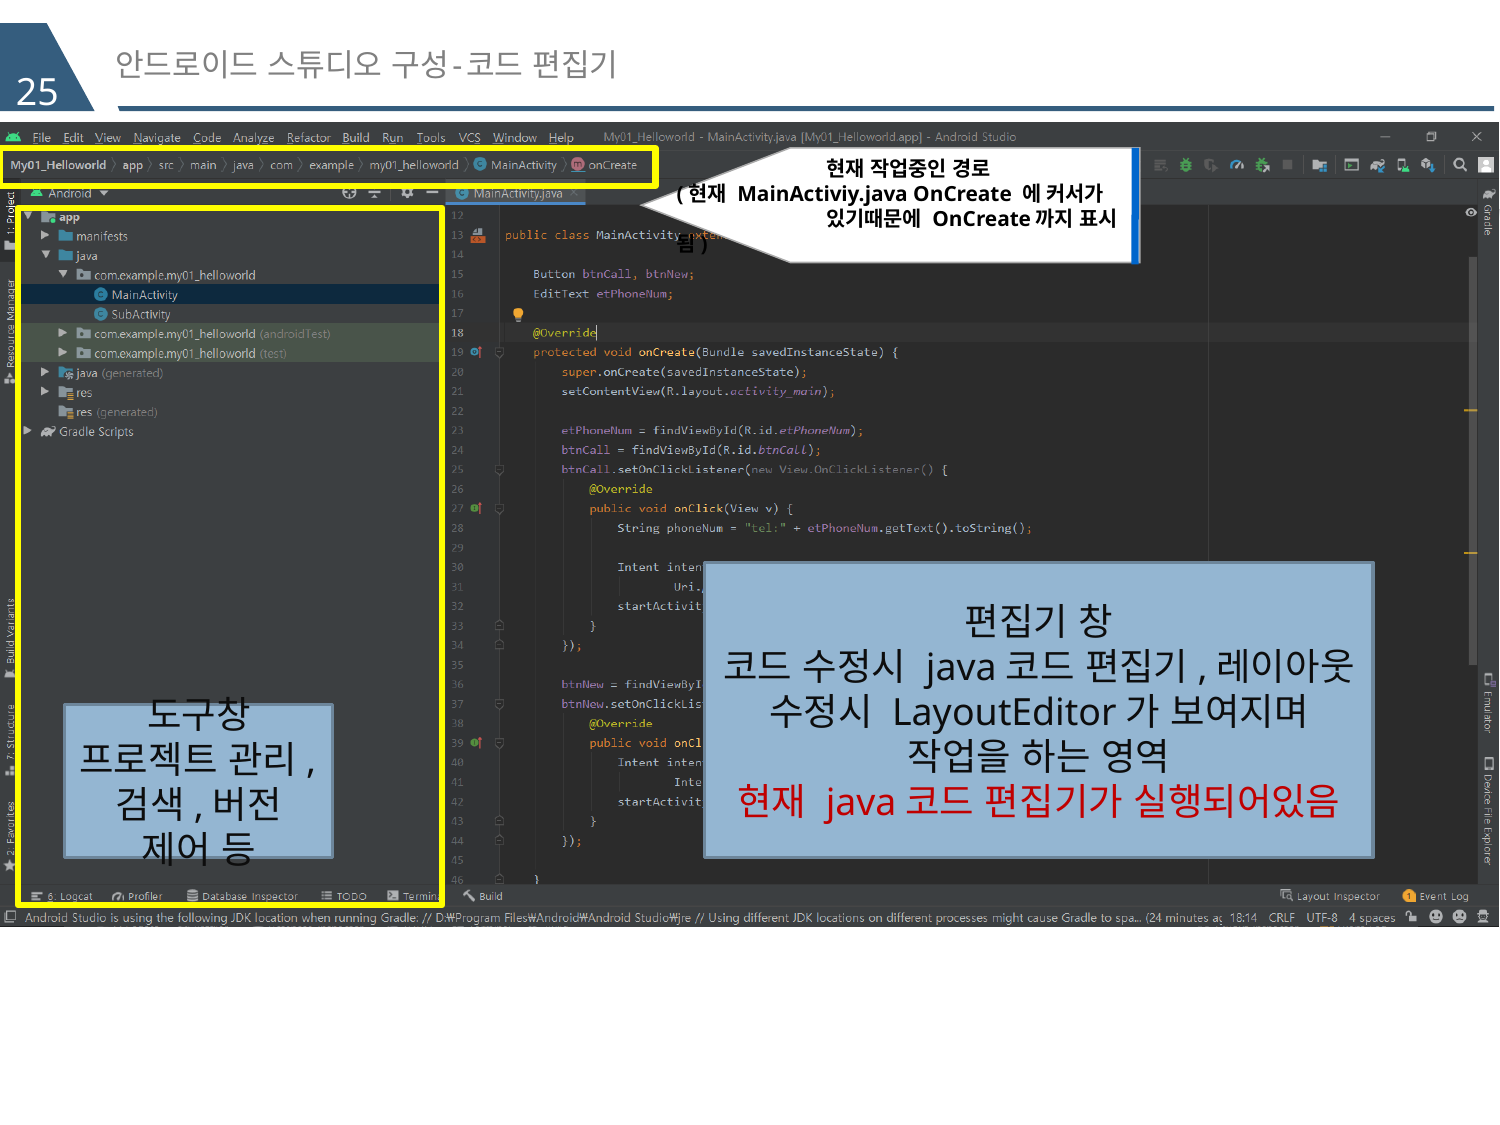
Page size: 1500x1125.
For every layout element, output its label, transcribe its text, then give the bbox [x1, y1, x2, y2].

text_box [0, 0, 1500, 75]
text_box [641, 147, 1141, 265]
slide_number 25 [1, 60, 89, 101]
title 안드로이드 스튜디오 구성-코드 편집기 [100, 37, 1438, 90]
picture [0, 121, 1499, 928]
